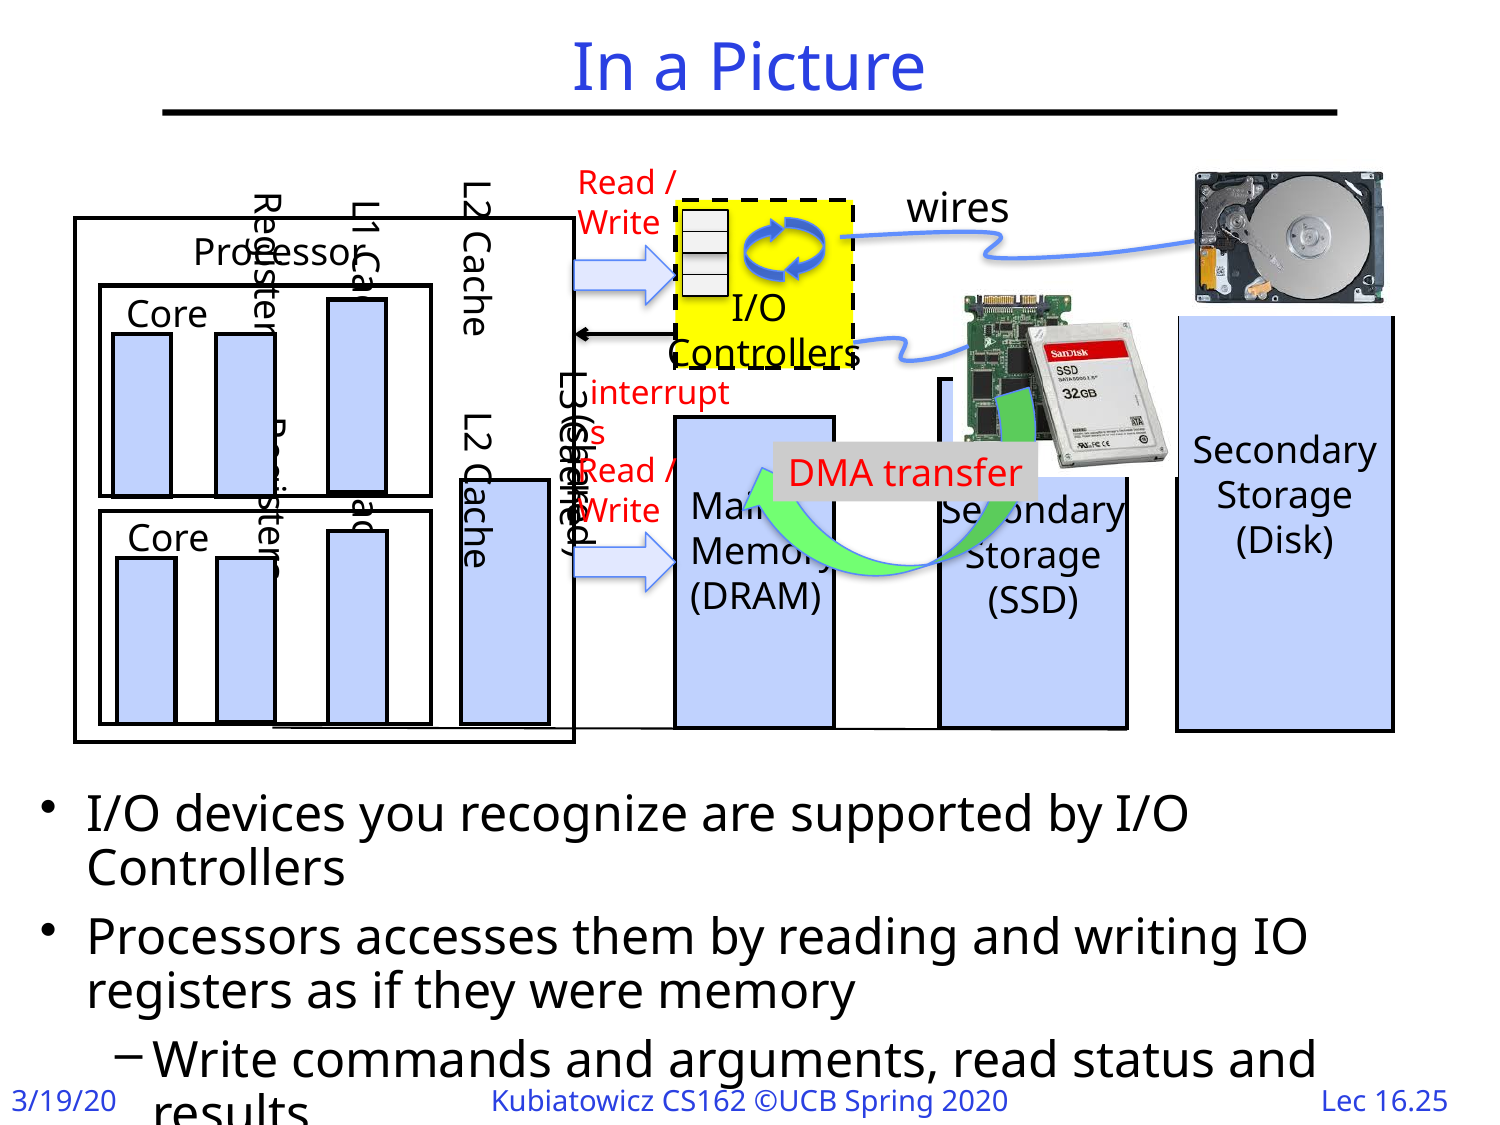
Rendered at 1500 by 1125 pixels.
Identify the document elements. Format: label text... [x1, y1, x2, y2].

text_box Read / Write [562, 154, 697, 249]
text_box [839, 232, 891, 240]
text_box L2 Cache [327, 299, 387, 493]
picture [953, 159, 1415, 478]
text_box [852, 335, 948, 363]
text_box wires [891, 173, 1025, 239]
text_box Secondary Storage (SSD) [939, 486, 1128, 728]
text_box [744, 217, 825, 282]
text_box Processor [177, 220, 382, 281]
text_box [682, 209, 729, 297]
text_box Read / Write [562, 441, 697, 537]
text_box Main Memory (DRAM) [675, 416, 835, 728]
text_box L1 Cache [216, 334, 275, 497]
text_box I/O Controllers [675, 199, 854, 369]
list I/O devices you recognize are supported by I/O Controllers Processors accesses them by reading and writing IO registers as if they were memory Write commands and arguments, read status and results [24, 781, 1475, 993]
text_box [982, 239, 1158, 261]
text_box [573, 537, 676, 593]
text_box [75, 217, 575, 742]
text_box Registers [113, 334, 172, 497]
text_box DMA transfer [773, 441, 1039, 502]
text_box [573, 249, 676, 306]
text_box L1 Cache [216, 558, 275, 723]
text_box Secondary Storage (SSD) [939, 379, 948, 441]
text_box Secondary Storage (Disk) [1177, 324, 1393, 731]
title In a Picture [162, 24, 1338, 113]
text_box [741, 466, 1018, 577]
text_box L2 Cache [328, 531, 387, 724]
text_box interrupts [574, 363, 752, 459]
